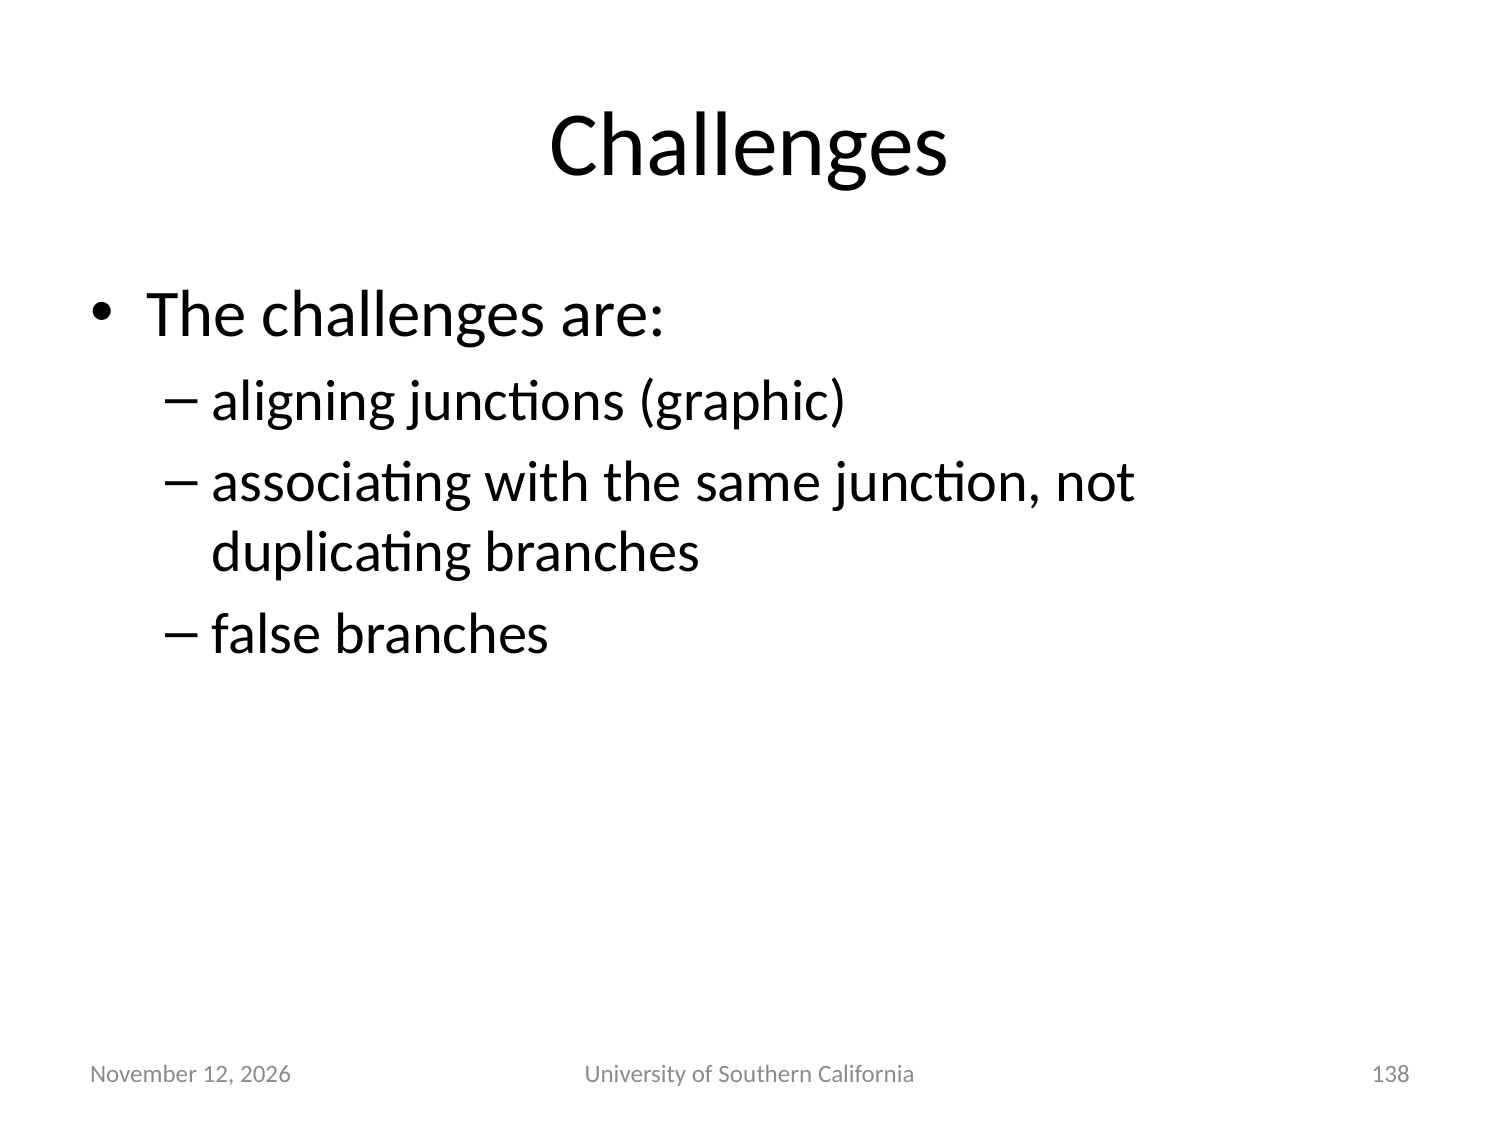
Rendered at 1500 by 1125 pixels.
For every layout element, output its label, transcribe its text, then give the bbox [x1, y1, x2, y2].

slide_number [75, 1042, 425, 1103]
slide_number 138 [1074, 1042, 1425, 1103]
footer University of Southern California [512, 1042, 988, 1103]
list The challenges are: aligning junctions (graphic) associating with the same junction, not duplicating branches false branches [75, 262, 1425, 1005]
title Challenges [75, 45, 1425, 233]
